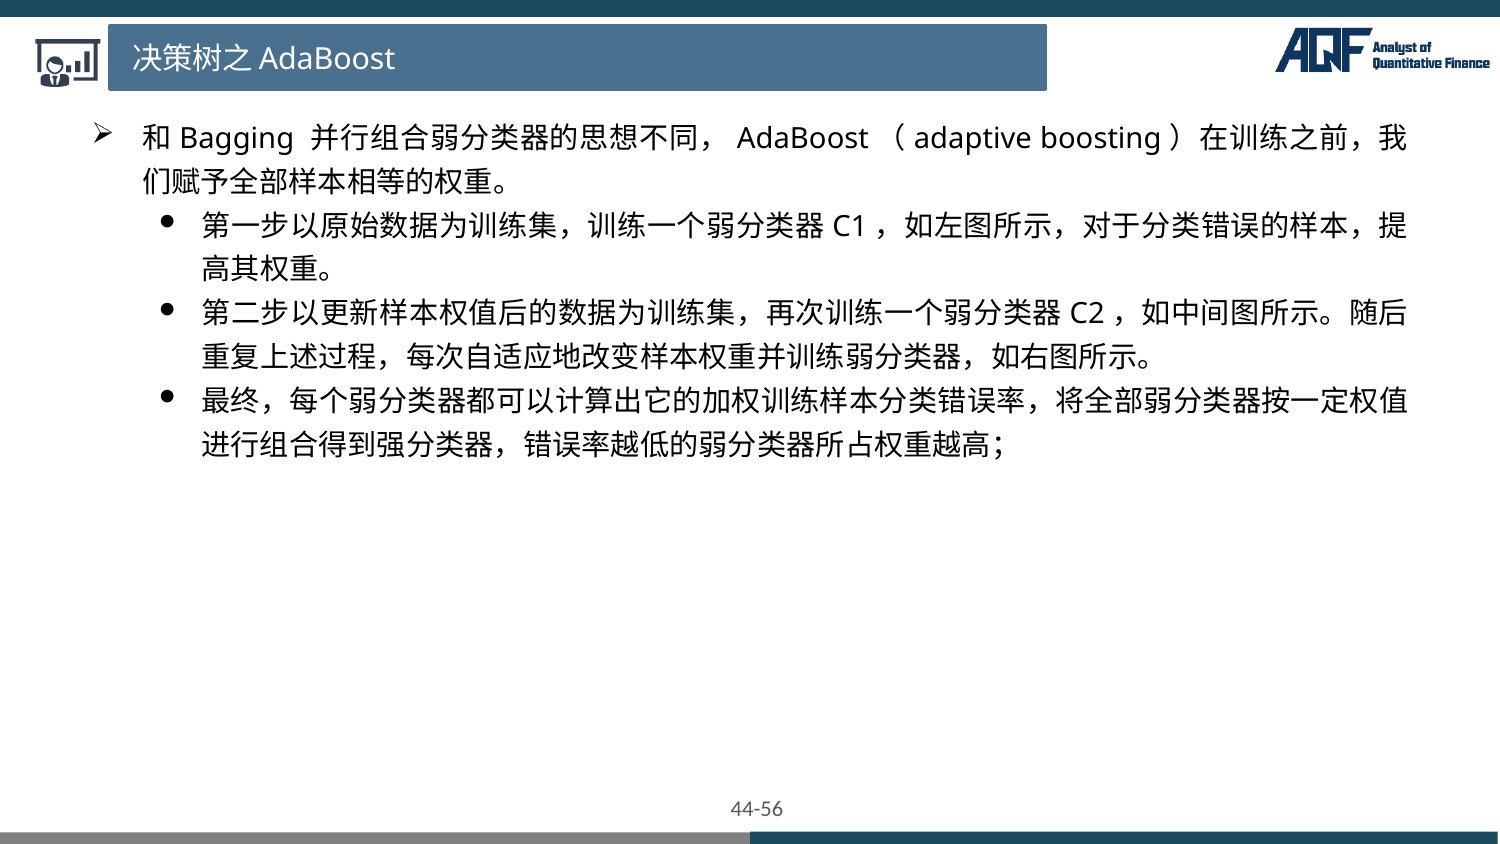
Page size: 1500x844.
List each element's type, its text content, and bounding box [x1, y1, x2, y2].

picture [1252, 2, 1500, 102]
list 决策树之AdaBoost [117, 32, 1039, 84]
list 和Bagging 并行组合弱分类器的思想不同，AdaBoost（adaptive boosting）在训练之前，我们赋予全部样本相等的权重。 第一步以原始数据为训练集，训练一个弱分类器C1，如左图所示，对于分类错误的样本，提高其权重。 第二步以更新样本权值后的数据为训练集，再次训练一个弱分类器C2，如中间图所示。随后重复上述过程，每次自适应地改变样本权重并训练弱分类器，如右图所示。 最终，每个弱分类器都可以计算出它的加权训练样本分类错误率，将全部弱分类器按一定权值进行组合得到强分类器，错误率越低的弱分类器所占权重越高； [76, 102, 1424, 752]
